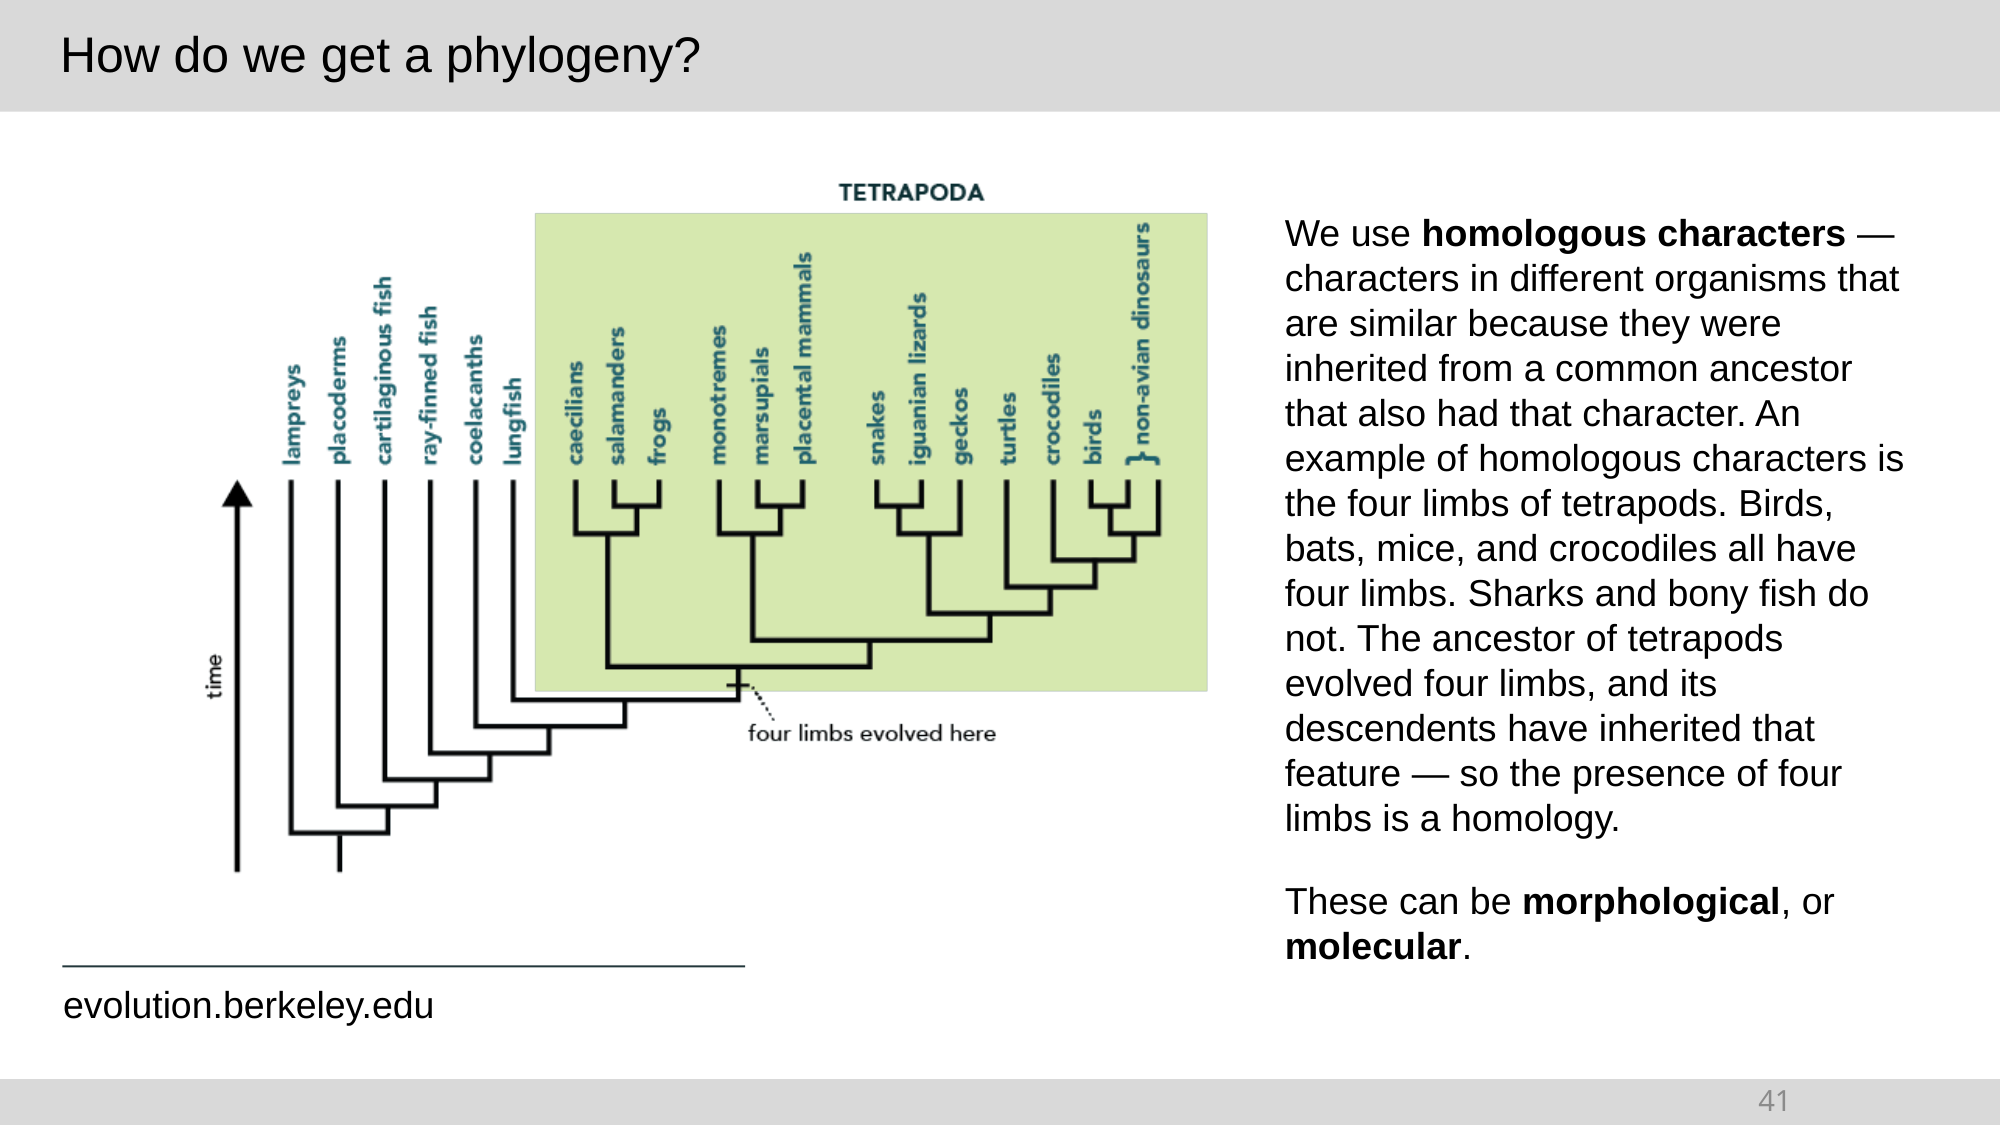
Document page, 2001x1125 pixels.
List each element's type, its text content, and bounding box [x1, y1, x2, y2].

picture [159, 145, 1391, 967]
slide_number 41 [1550, 1079, 2000, 1125]
footer [0, 1079, 1550, 1125]
text_box evolution.berkeley.edu [48, 974, 1871, 1034]
text_box We use homologous characters — characters in different organisms that are similar because they were inherited from a common ancestor that also had that character. An example of homologous characters is the four limbs of tetrapods. Birds, bats, mice, and crocodiles all have four limbs. Sharks and bony fish do not. The ancestor of tetrapods evolved four limbs, and its descendents have inherited that feature — so the presence of four limbs is a homology. These can be morphological, or molecular. [1270, 201, 1938, 974]
title How do we get a phylogeny? [0, 0, 2000, 112]
